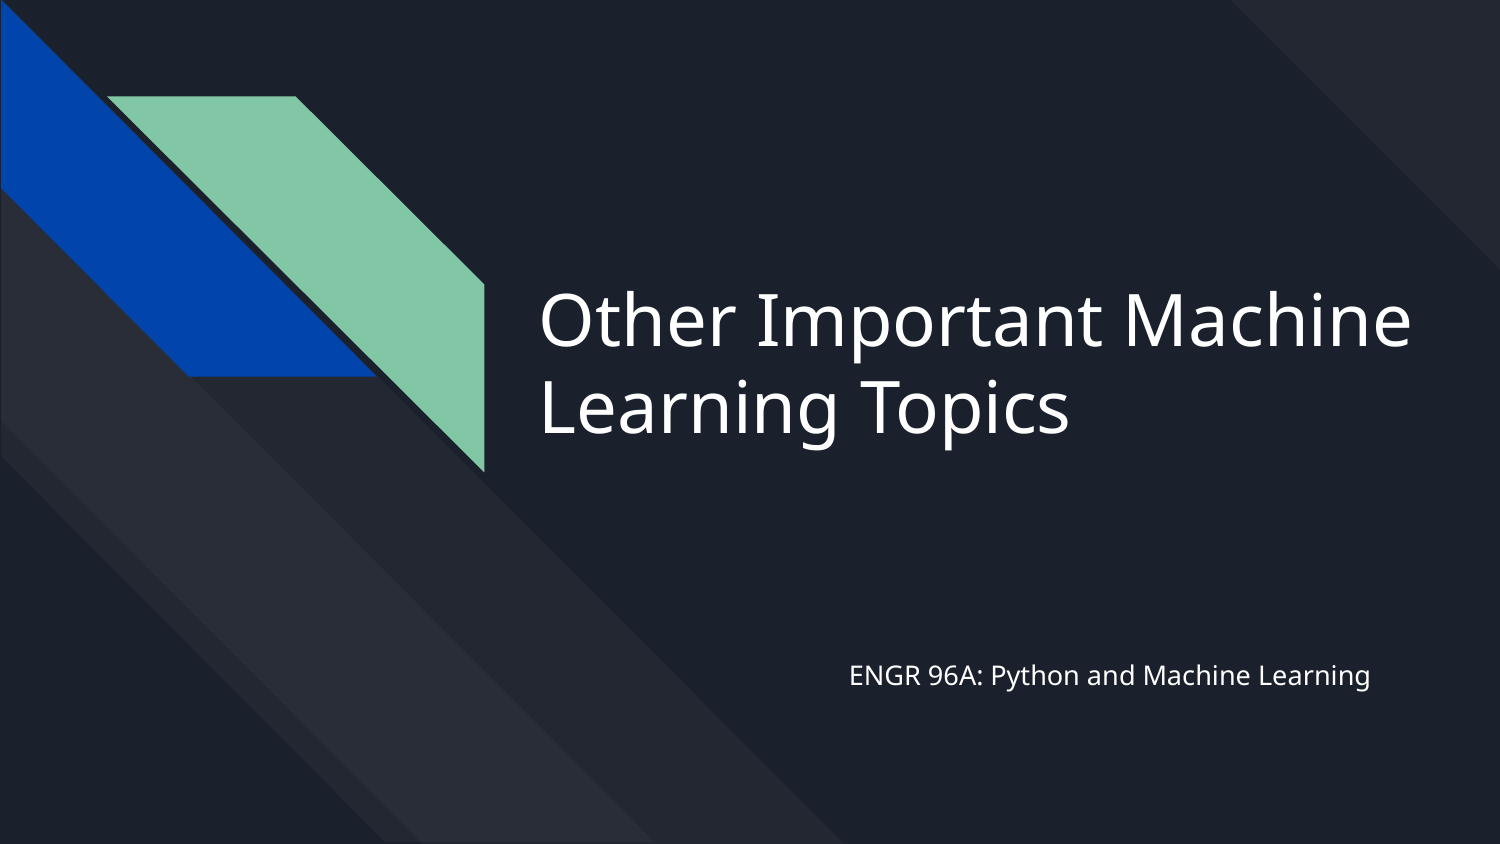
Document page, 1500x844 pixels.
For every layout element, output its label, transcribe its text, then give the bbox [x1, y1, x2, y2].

subtitle ENGR 96A: Python and Machine Learning [833, 643, 1404, 727]
title Other Important Machine Learning Topics [523, 258, 1455, 518]
